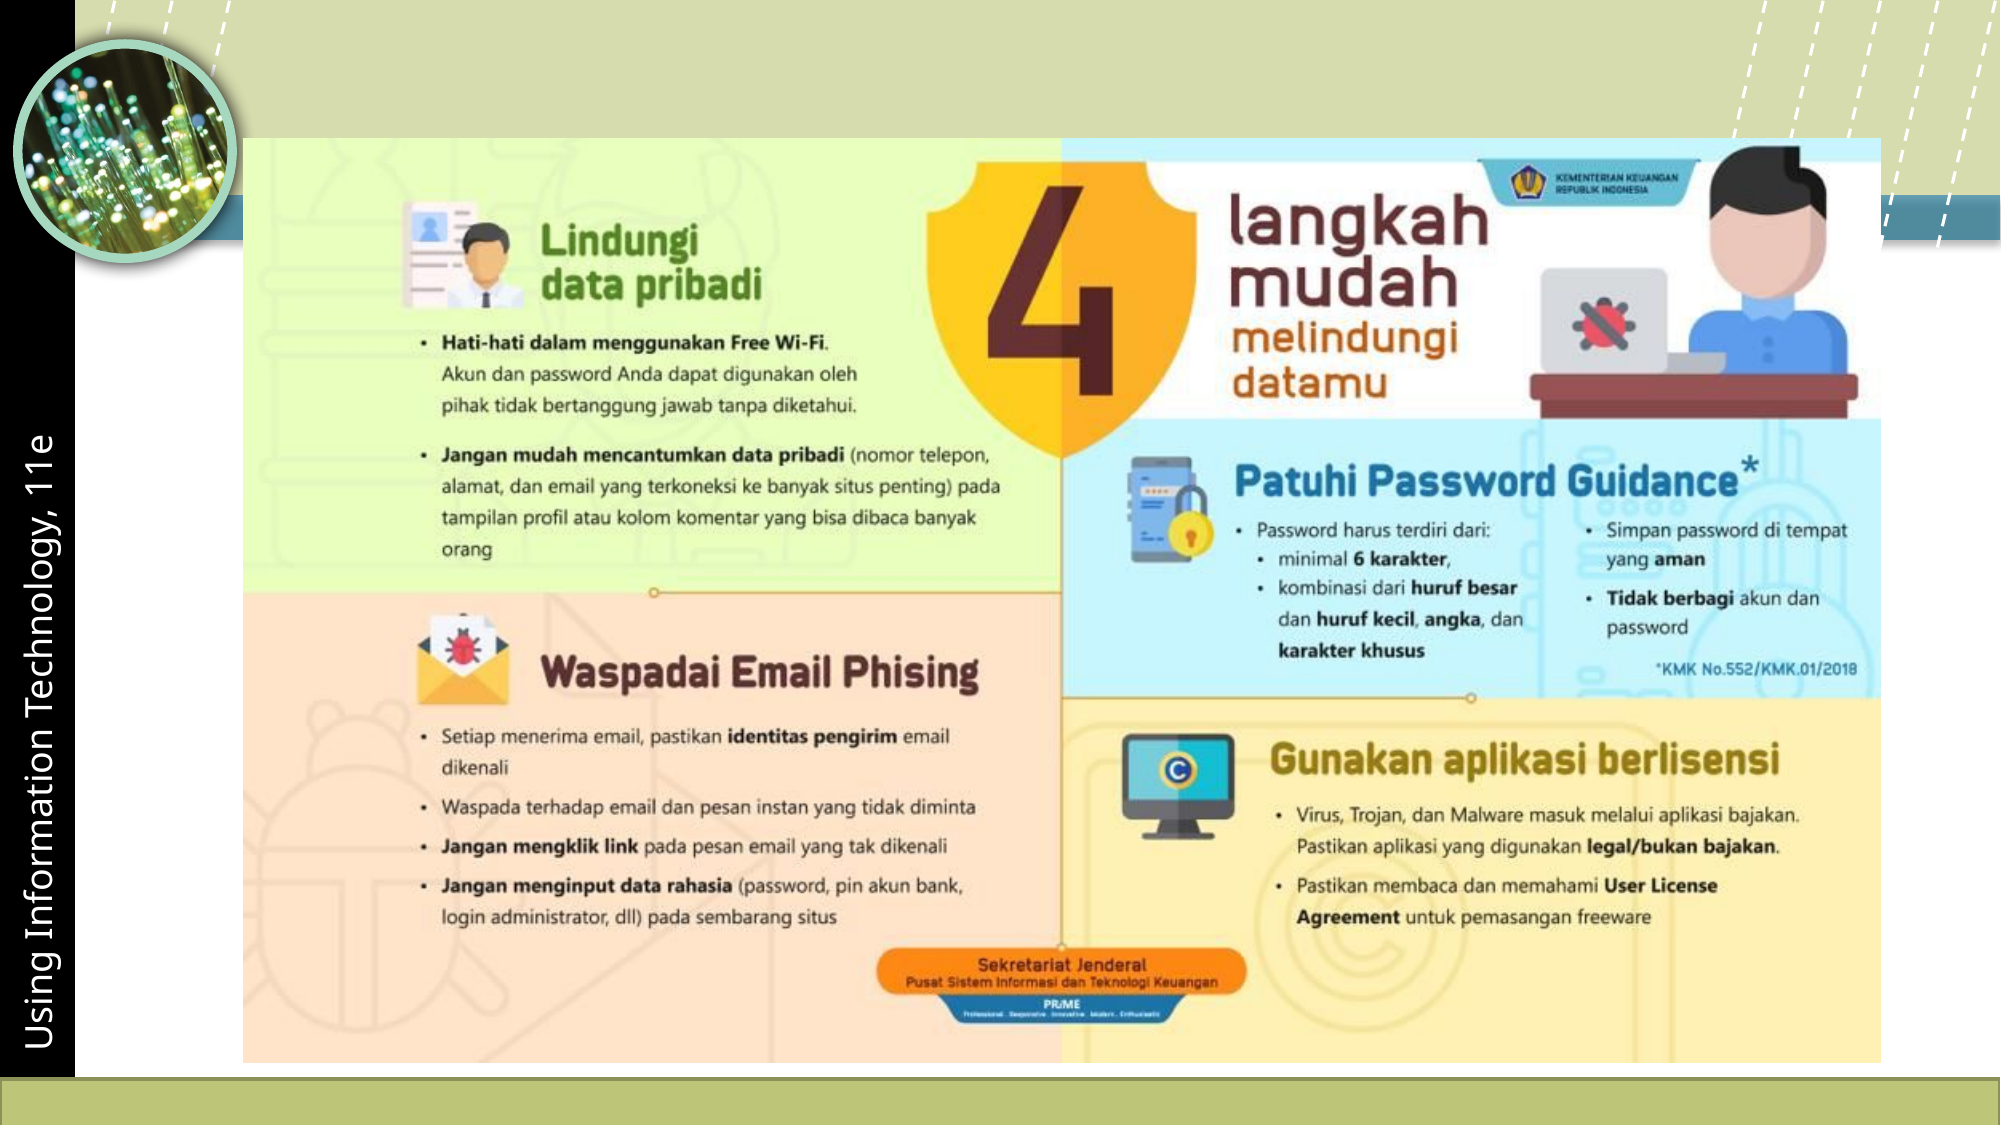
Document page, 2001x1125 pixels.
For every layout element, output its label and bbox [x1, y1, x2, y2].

picture [23, 49, 227, 253]
text_box [0, 1077, 2000, 1125]
picture [243, 137, 1882, 1063]
